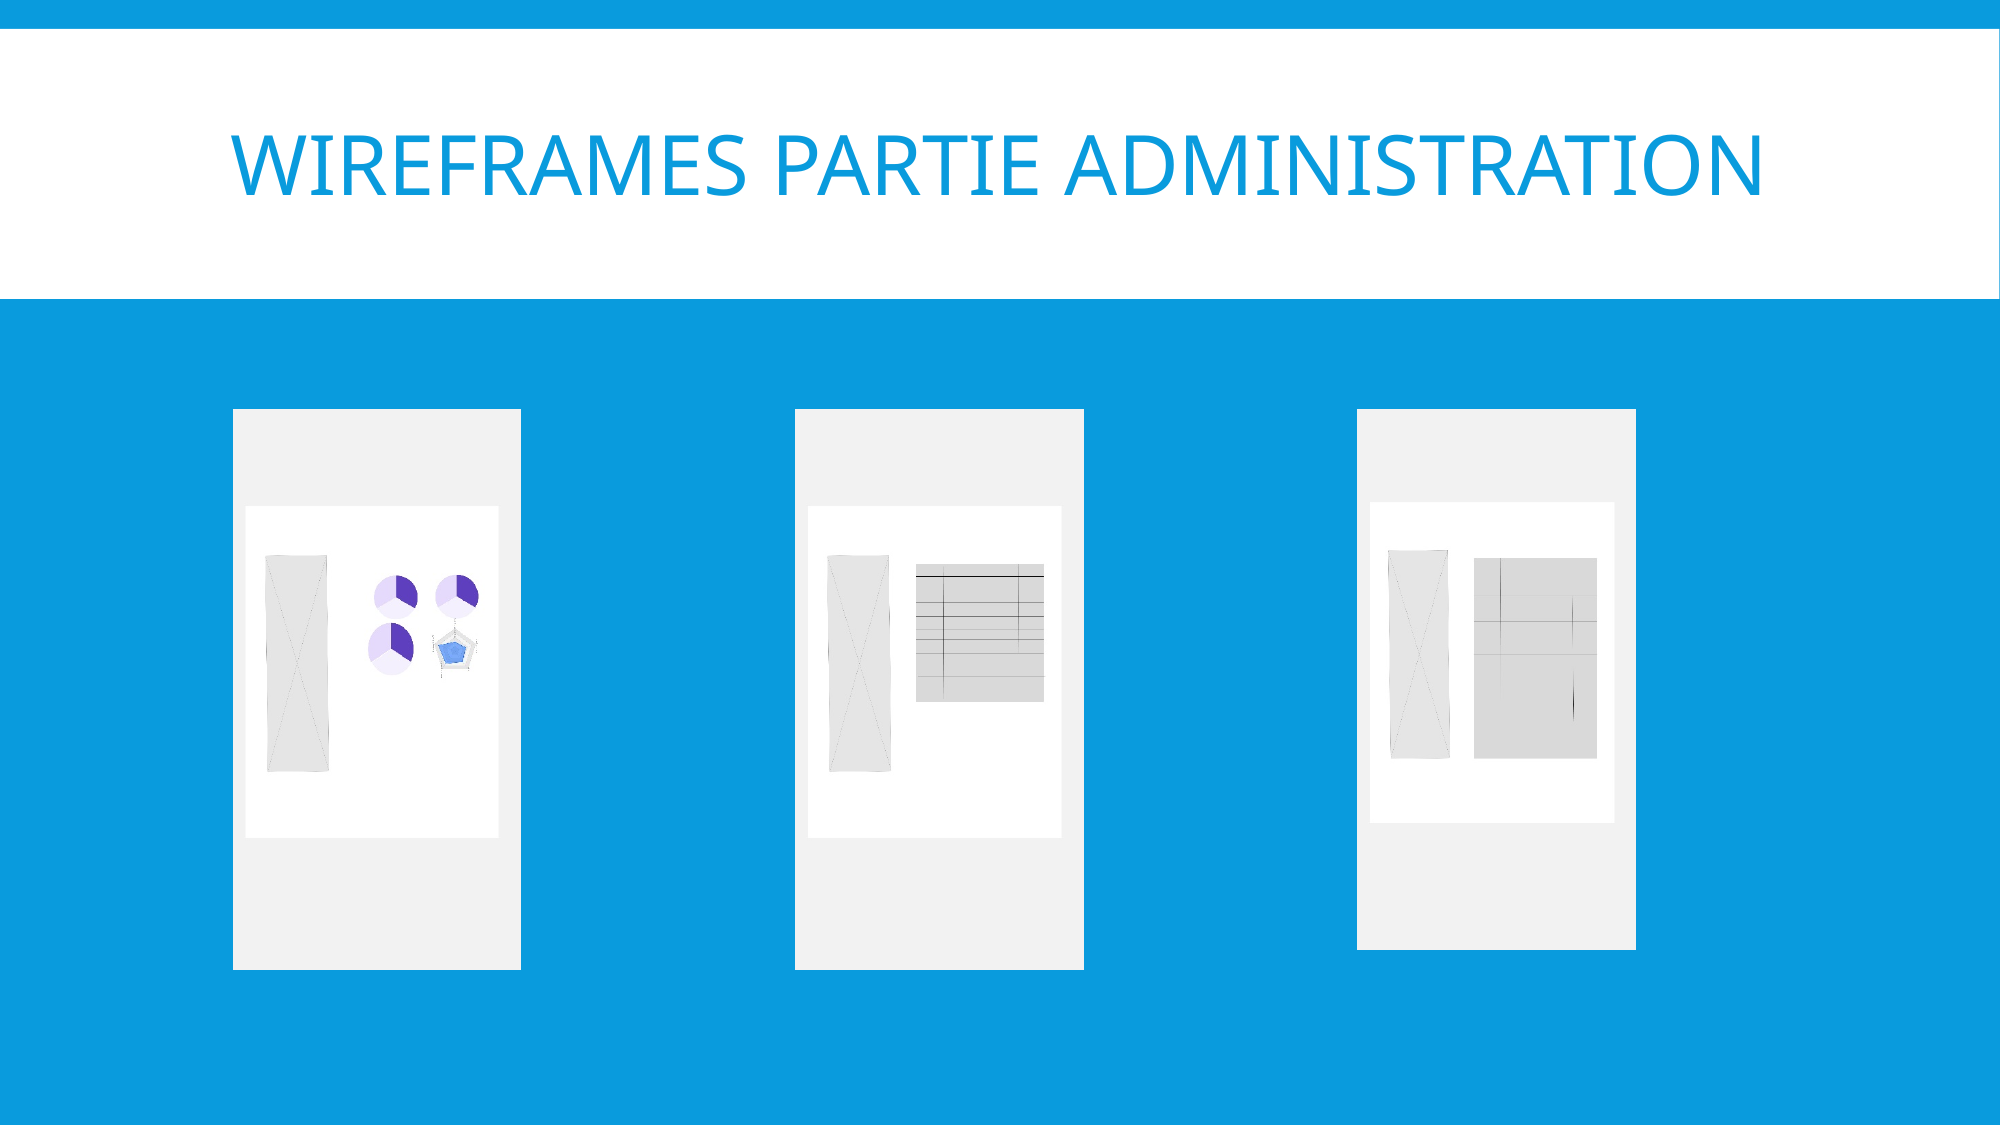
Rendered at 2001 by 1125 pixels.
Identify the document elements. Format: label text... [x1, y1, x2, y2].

picture [1358, 410, 1635, 949]
title Wireframes partie administration [197, 46, 1803, 295]
picture [234, 410, 520, 969]
picture [796, 410, 1083, 969]
